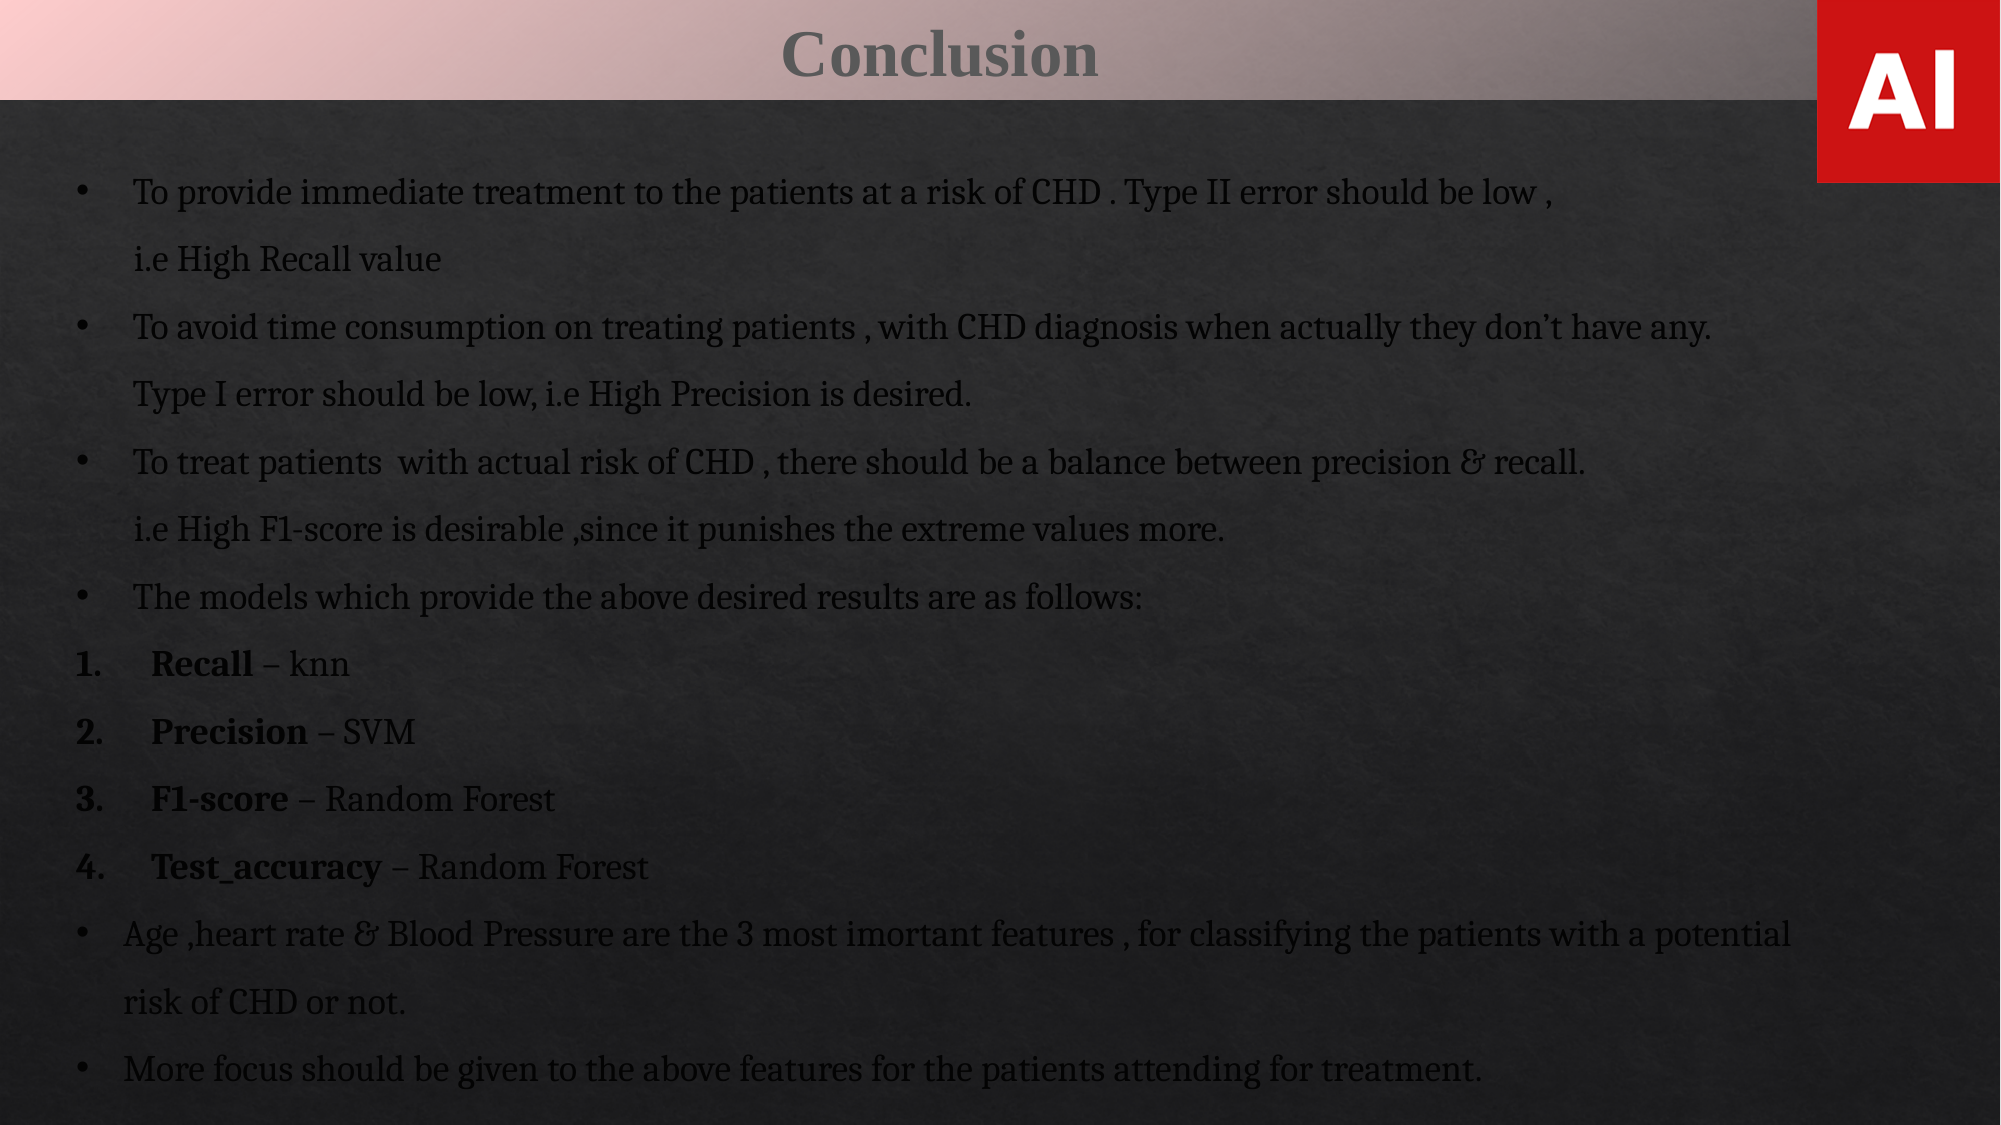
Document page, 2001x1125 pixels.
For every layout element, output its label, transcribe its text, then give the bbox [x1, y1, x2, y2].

picture [1816, 0, 2000, 184]
text_box Conclusion [0, 0, 1811, 101]
text_box To provide immediate treatment to the patients at a risk of CHD . Type II error should be low , i.e High Recall value To avoid time consumption on treating patients , with CHD diagnosis when actually they don’t have any. Type I error should be low, i.e High Precision is desired. To treat patients with actual risk of CHD , there should be a balance between precision & recall. i.e High F1-score is desirable ,since it punishes the extreme values more. The models which provide the above desired results are as follows: Recall – knn Precision – SVM F1-score – Random Forest Test_accuracy – Random Forest Age ,heart rate & Blood Pressure are the 3 most imortant features , for classifying the patients with a potential risk of CHD or not. More focus should be given to the above features for the patients attending for treatment. [61, 136, 1810, 1097]
